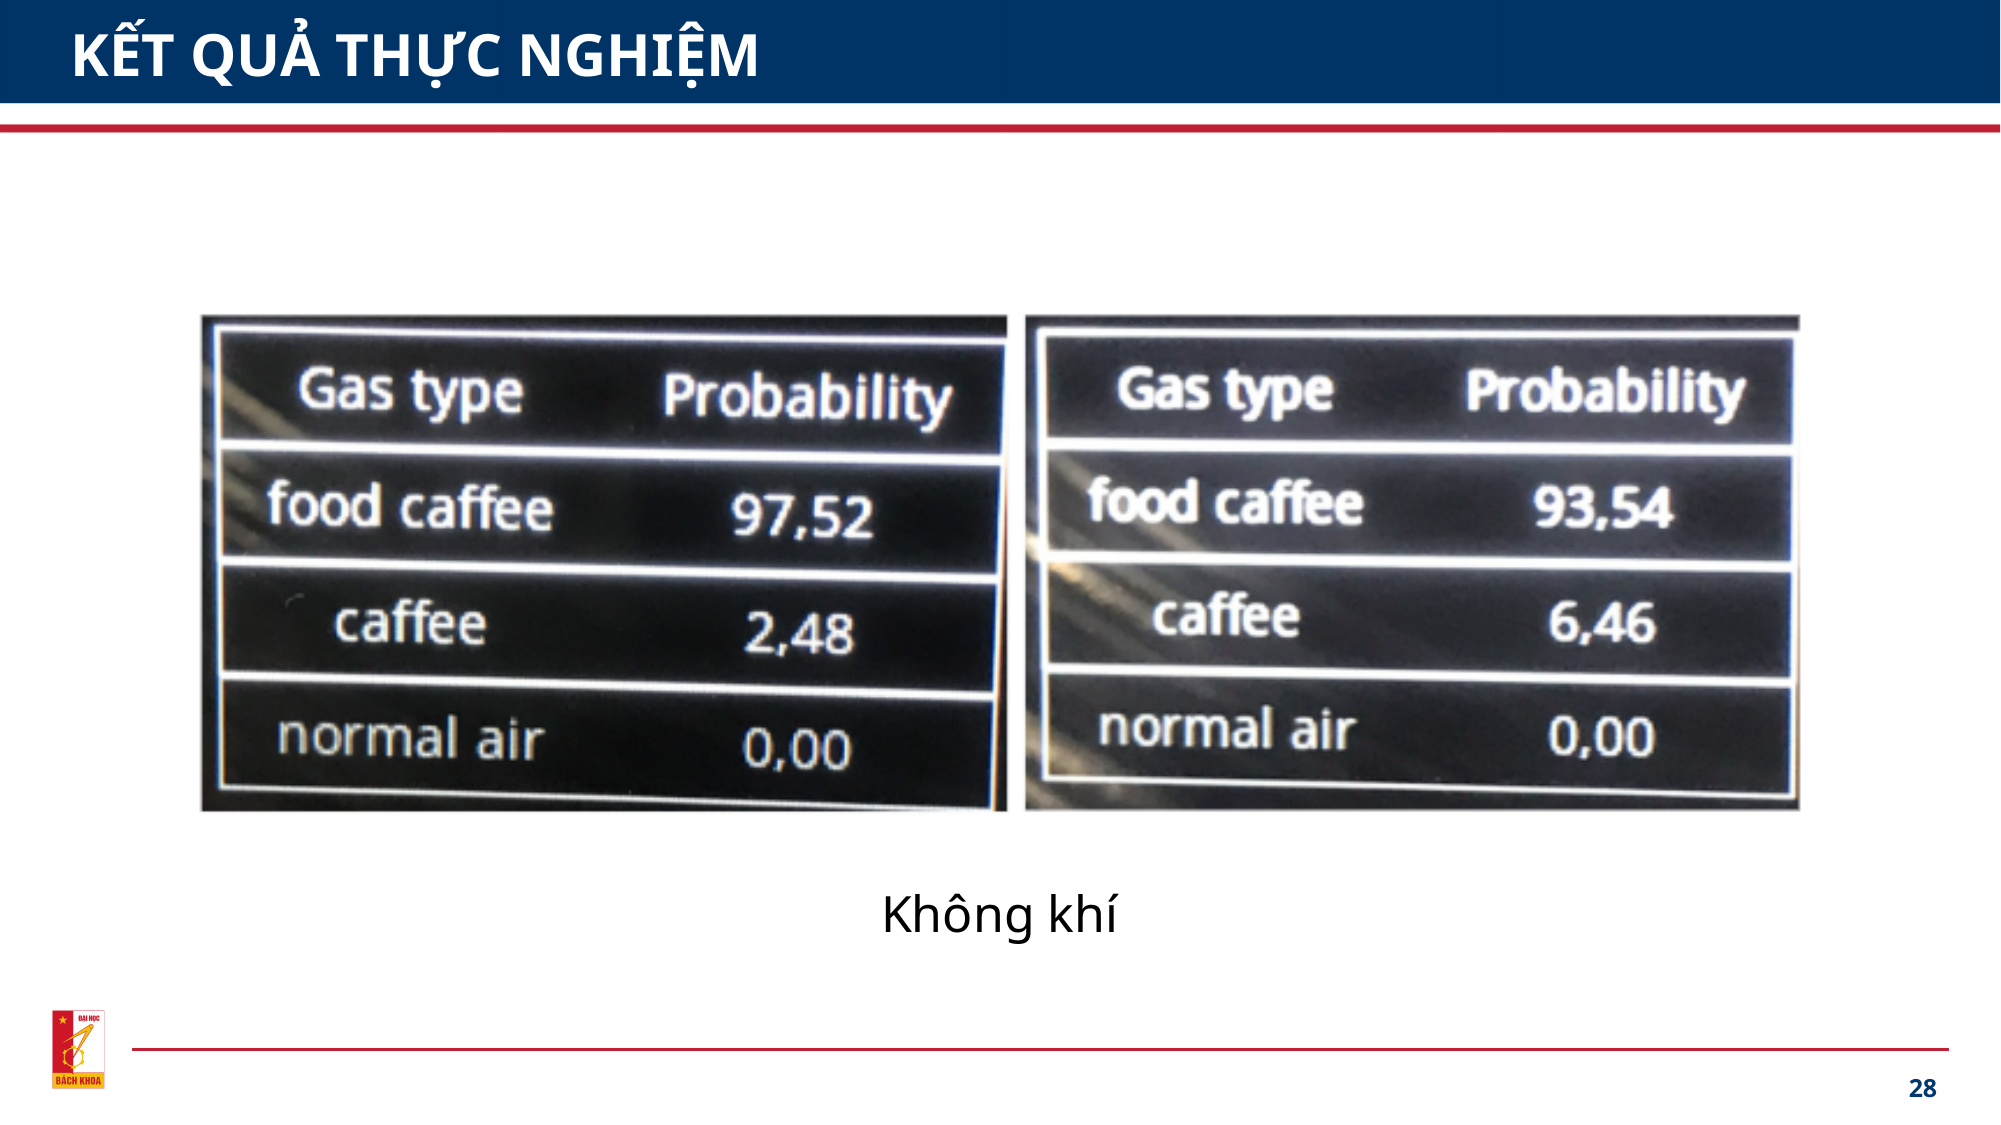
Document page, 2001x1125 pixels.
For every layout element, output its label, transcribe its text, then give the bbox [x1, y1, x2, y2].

title KẾT QUẢ THỰC NGHIỆM [55, 18, 1945, 90]
text_box Không khí [843, 881, 1157, 972]
picture [0, 0, 2001, 1125]
slide_number 28 [1502, 1065, 1953, 1125]
